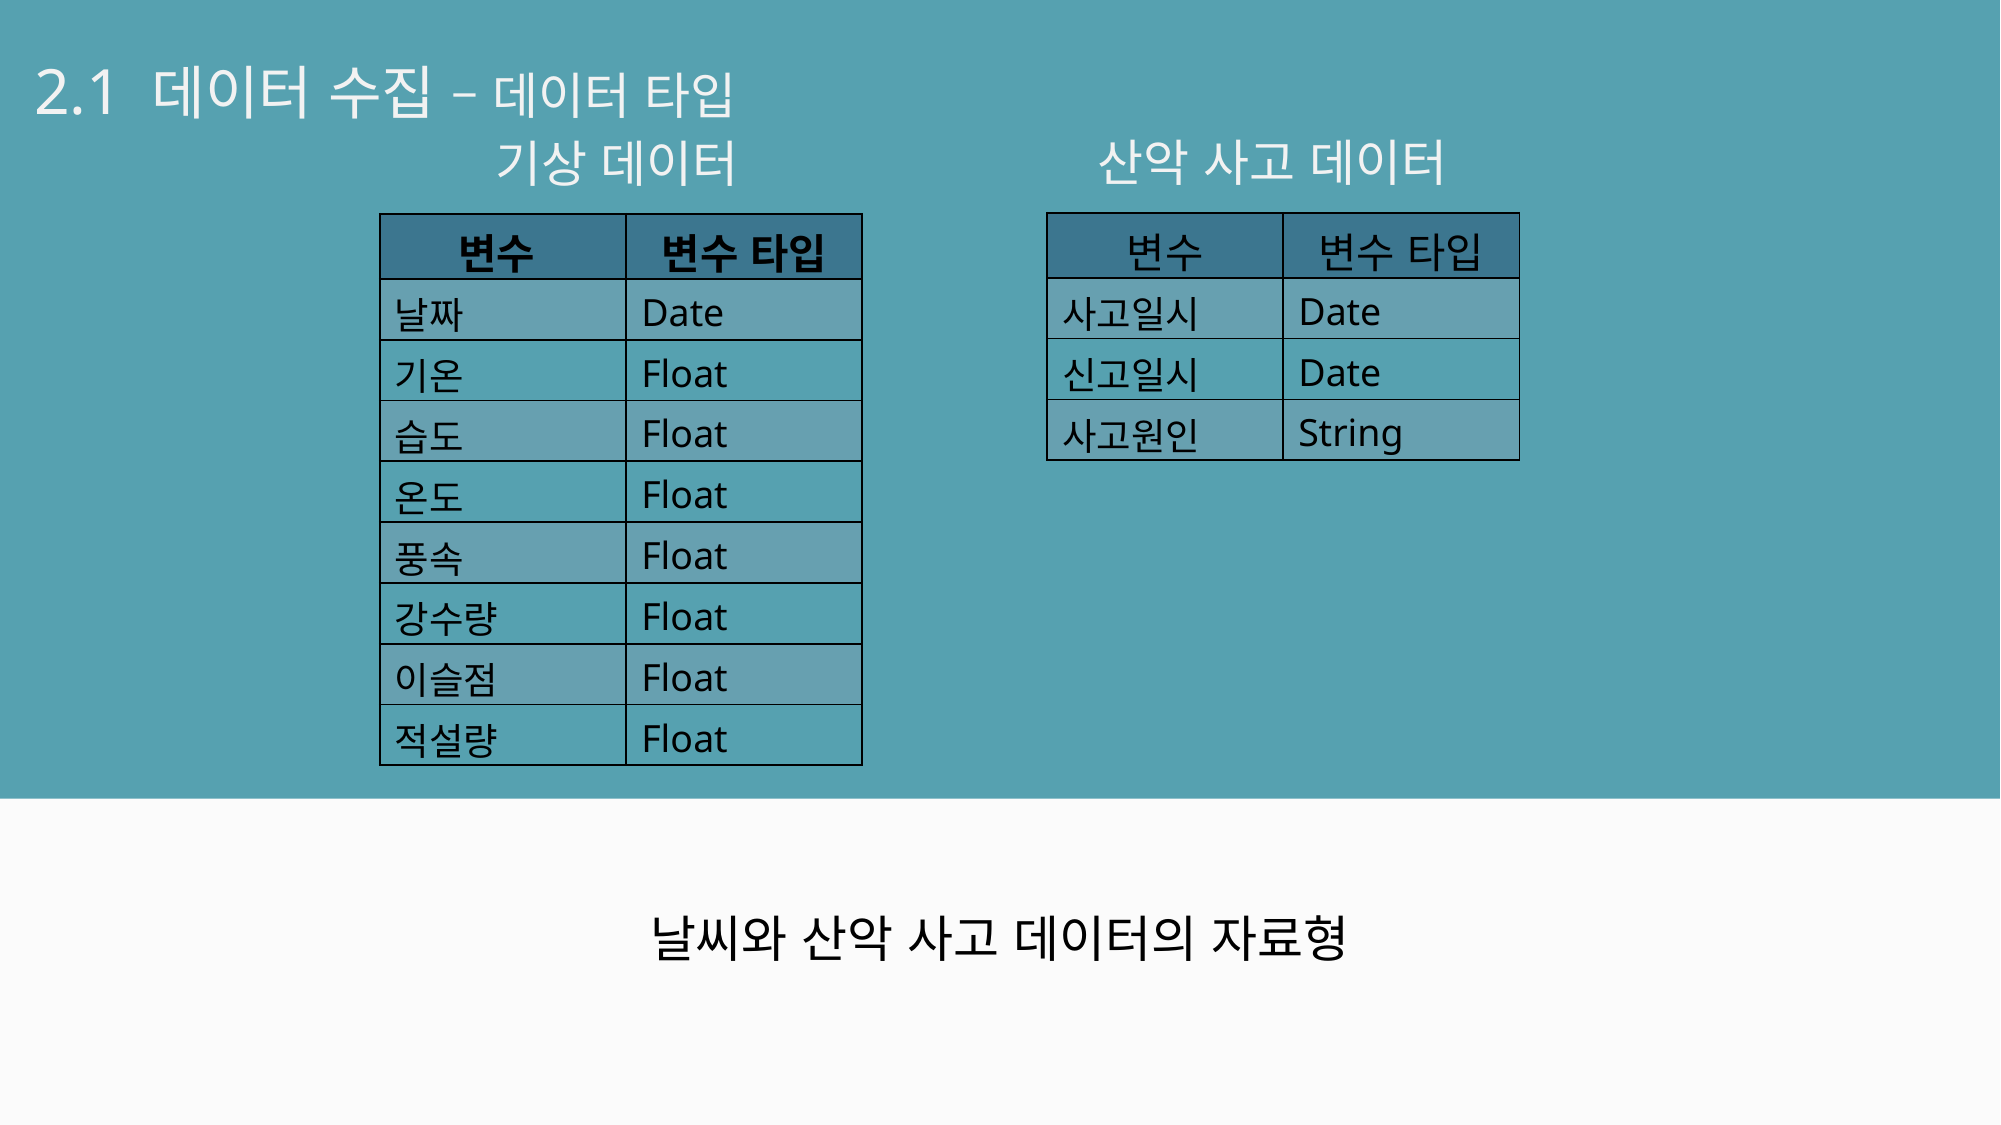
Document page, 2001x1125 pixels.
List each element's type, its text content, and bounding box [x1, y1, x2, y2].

table_cell 이슬점 [381, 645, 625, 704]
table_cell Float [627, 523, 861, 582]
table_header 변수 [1048, 214, 1282, 277]
table_cell Float [627, 401, 861, 460]
table_cell 온도 [381, 462, 625, 521]
table_cell Float [627, 462, 861, 521]
table_cell 습도 [381, 401, 625, 460]
table_cell 사고원인 [1048, 400, 1282, 459]
table_cell 풍속 [381, 523, 625, 582]
table_cell Float [627, 584, 861, 643]
table_cell 신고일시 [1048, 339, 1282, 399]
table_cell 강수량 [381, 584, 625, 643]
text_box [479, 123, 1696, 201]
table_header 변수 타입 [627, 215, 861, 278]
table_cell Float [627, 705, 861, 764]
table_cell Float [627, 645, 861, 704]
table_header 변수 [381, 215, 625, 278]
table_cell Date [1284, 279, 1519, 338]
table_cell Float [627, 341, 861, 400]
table_cell String [1284, 400, 1519, 459]
table_cell 적설량 [381, 705, 625, 764]
table_cell Date [1284, 339, 1519, 399]
table_cell 날짜 [381, 280, 625, 339]
table_header 변수 타입 [1284, 214, 1519, 277]
table_cell Date [627, 280, 861, 339]
text_box [0, 0, 2000, 801]
text_box 2.1 데이터 수집 – 데이터 타입 [19, 7, 1205, 135]
text_box 날씨와 산악 사고 데이터의 자료형 [379, 869, 1621, 975]
table_cell 사고일시 [1048, 279, 1282, 338]
table_cell 기온 [381, 341, 625, 400]
